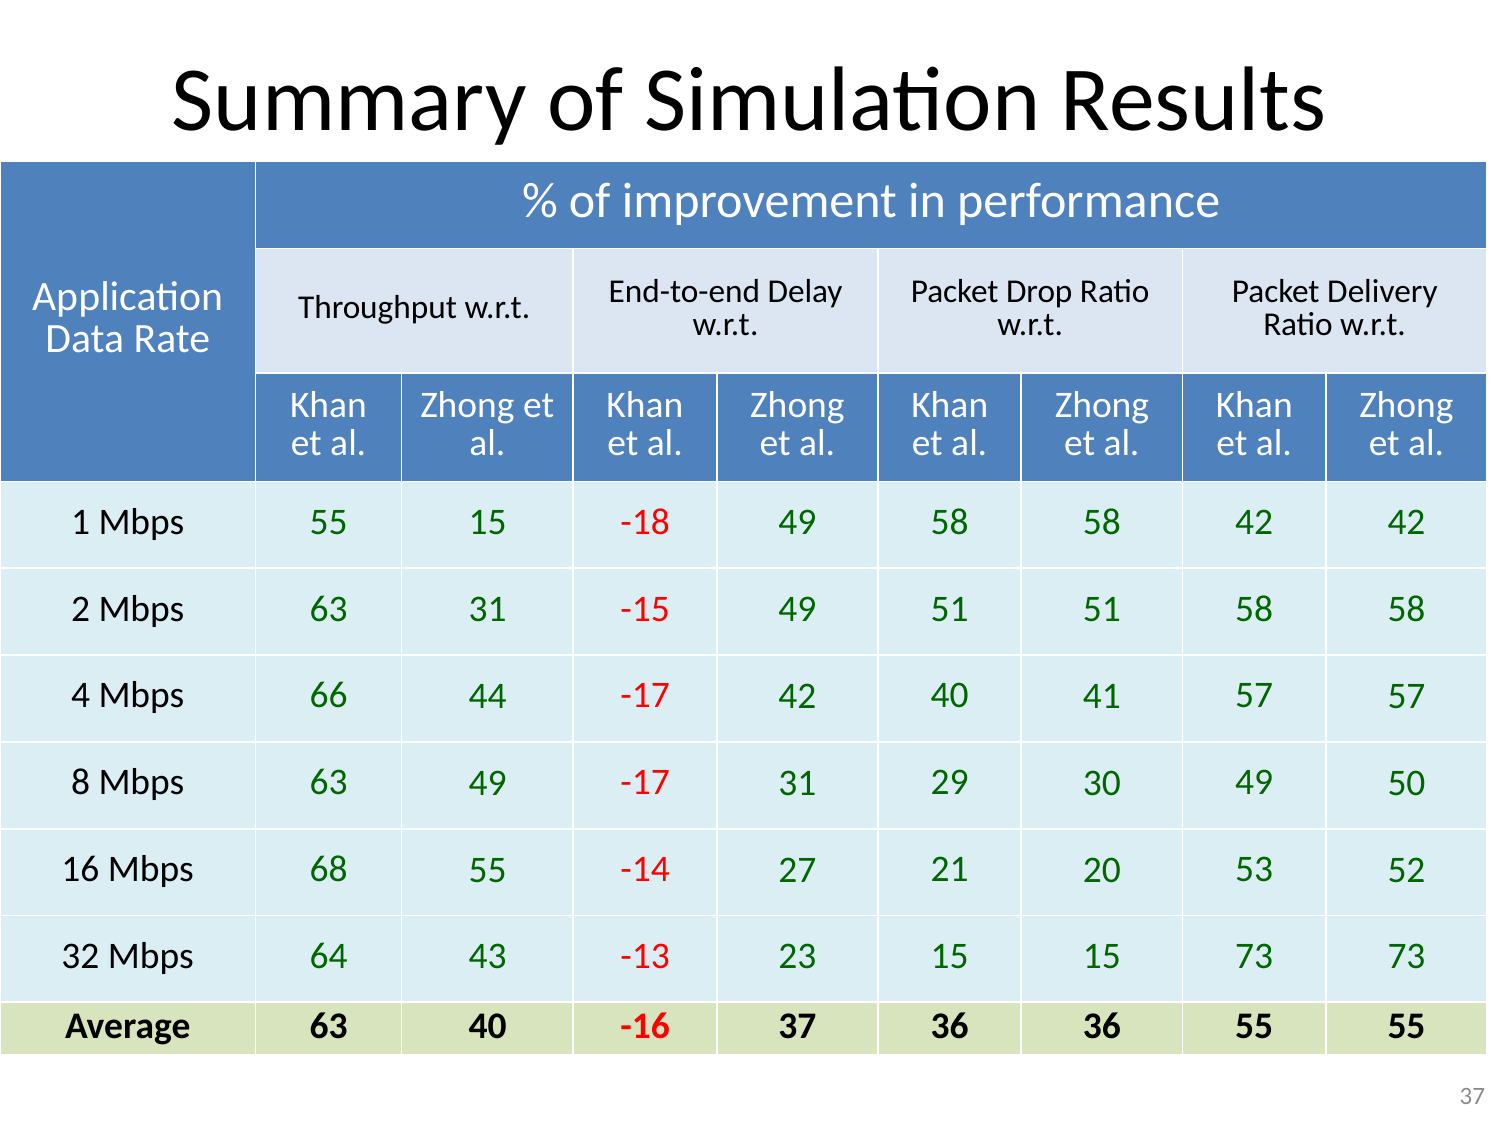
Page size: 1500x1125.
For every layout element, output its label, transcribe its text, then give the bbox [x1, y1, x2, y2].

table_cell 43 [402, 916, 572, 1001]
table_cell 63 [256, 743, 401, 828]
table_cell 8 Mbps [1, 743, 255, 828]
table_cell 57 [1183, 656, 1325, 741]
table_cell 64 [256, 916, 401, 1001]
table_cell 73 [1327, 916, 1486, 1001]
table_cell 15 [402, 482, 572, 567]
table_cell 49 [718, 482, 877, 567]
table_cell 31 [718, 743, 877, 828]
table_cell 49 [1183, 743, 1325, 828]
table_header Application Data Rate [1, 162, 255, 481]
table_cell 31 [402, 569, 572, 654]
table_cell 57 [1327, 656, 1486, 741]
table_cell 20 [1022, 830, 1182, 915]
table_cell 51 [879, 569, 1020, 654]
table_header % of improvement in performance [256, 162, 1486, 248]
table_cell 29 [879, 743, 1020, 828]
table_cell 58 [879, 482, 1020, 567]
table_cell 55 [1183, 1003, 1325, 1054]
table_cell 16 Mbps [1, 830, 255, 915]
table_cell Packet Delivery Ratio w.r.t. [1183, 249, 1486, 372]
table_cell 58 [1327, 569, 1486, 654]
table_cell -17 [574, 656, 716, 741]
table_cell 44 [402, 656, 572, 741]
table_cell Khan et al. [256, 374, 401, 481]
table_cell 55 [1327, 1003, 1486, 1054]
table_cell 40 [879, 656, 1020, 741]
table_cell 15 [879, 916, 1020, 1001]
table_cell 68 [256, 830, 401, 915]
title Summary of Simulation Results [75, 0, 1425, 160]
table_cell 50 [1327, 743, 1486, 828]
table_cell Khan et al. [879, 374, 1020, 481]
table_cell 42 [718, 656, 877, 741]
table_cell Zhong et al. [1022, 374, 1182, 481]
table_cell Khan et al. [574, 374, 716, 481]
table_cell Khan et al. [1183, 374, 1325, 481]
table_cell -14 [574, 830, 716, 915]
table_cell Packet Drop Ratio w.r.t. [879, 249, 1182, 372]
table_cell 4 Mbps [1, 656, 255, 741]
table_cell 63 [256, 569, 401, 654]
table_cell 66 [256, 656, 401, 741]
table_cell 53 [1183, 830, 1325, 915]
table_cell End-to-end Delay w.r.t. [574, 249, 877, 372]
table_cell -13 [574, 916, 716, 1001]
table_cell -16 [574, 1003, 716, 1054]
table_cell 36 [879, 1003, 1020, 1054]
table_cell Zhong et al. [402, 374, 572, 481]
table_cell 42 [1327, 482, 1486, 567]
table_cell Average [1, 1003, 255, 1054]
table_cell 1 Mbps [1, 482, 255, 567]
table_cell -15 [574, 569, 716, 654]
table_cell 49 [718, 569, 877, 654]
table_cell 15 [1022, 916, 1182, 1001]
table_cell Zhong et al. [718, 374, 877, 481]
slide_number 37 [1149, 1065, 1500, 1125]
table_cell 32 Mbps [1, 916, 255, 1001]
table_cell 40 [402, 1003, 572, 1054]
table_cell 36 [1022, 1003, 1182, 1054]
table_cell 58 [1022, 482, 1182, 567]
table_cell 55 [256, 482, 401, 567]
table_cell 21 [879, 830, 1020, 915]
table_cell 2 Mbps [1, 569, 255, 654]
table_cell 58 [1183, 569, 1325, 654]
table_cell 37 [718, 1003, 877, 1054]
table_cell 27 [718, 830, 877, 915]
table_cell 49 [402, 743, 572, 828]
table_cell 73 [1183, 916, 1325, 1001]
table_cell 55 [402, 830, 572, 915]
table_cell 30 [1022, 743, 1182, 828]
table_cell Throughput w.r.t. [256, 249, 572, 372]
table_cell 51 [1022, 569, 1182, 654]
table_cell -17 [574, 743, 716, 828]
table_cell 42 [1183, 482, 1325, 567]
table_cell 63 [256, 1003, 401, 1054]
table_cell Zhong et al. [1327, 374, 1486, 481]
table_cell -18 [574, 482, 716, 567]
table_cell 52 [1327, 830, 1486, 915]
table_cell 23 [718, 916, 877, 1001]
table_cell 41 [1022, 656, 1182, 741]
